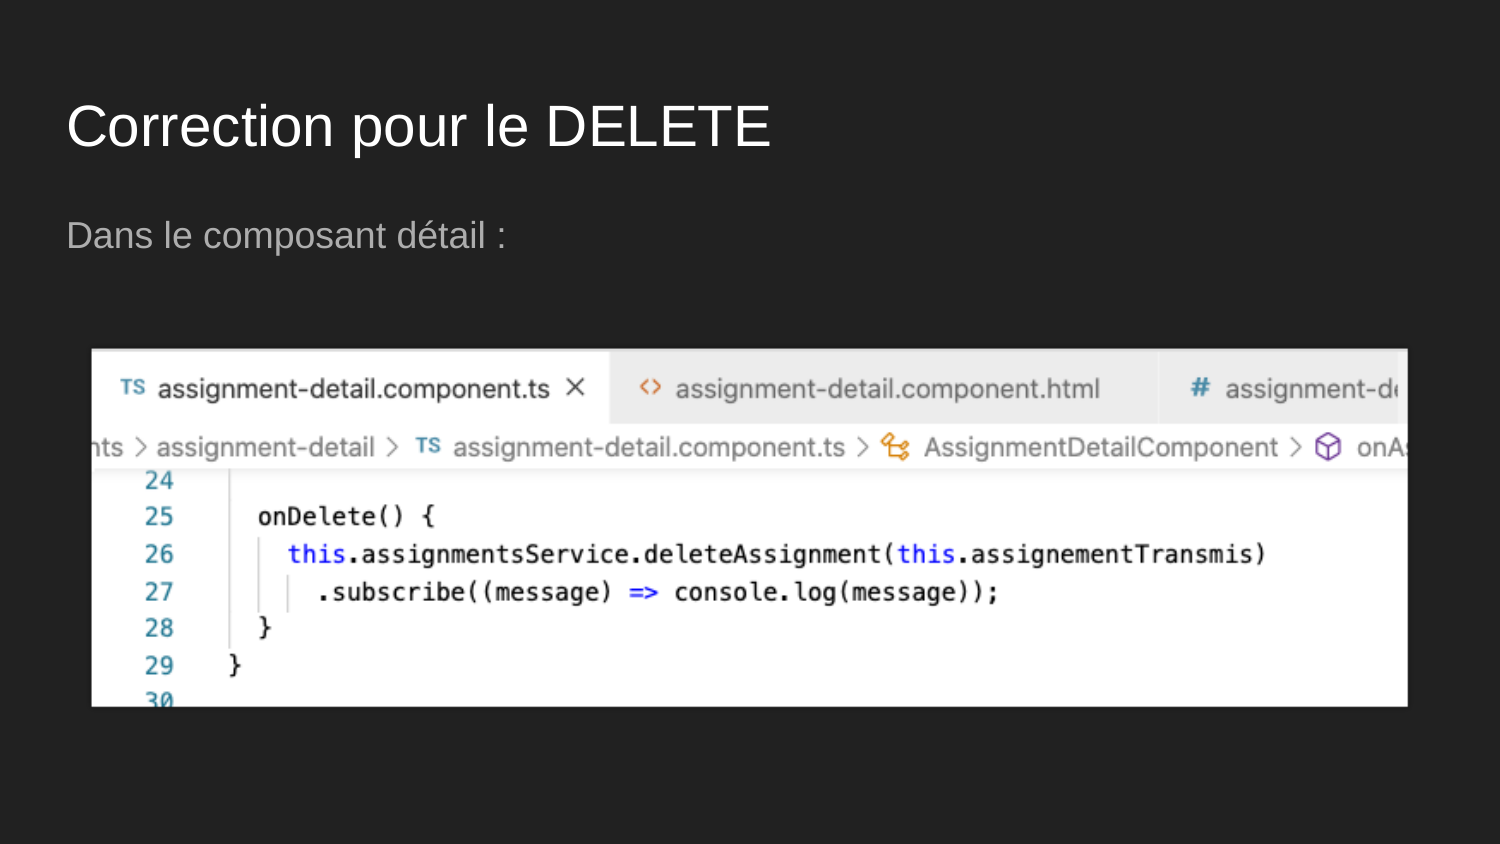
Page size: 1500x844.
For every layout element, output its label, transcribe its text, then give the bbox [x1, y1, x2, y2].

picture [83, 339, 1417, 716]
title Correction pour le DELETE [51, 72, 1449, 167]
list Dans le composant détail : [51, 189, 1449, 750]
